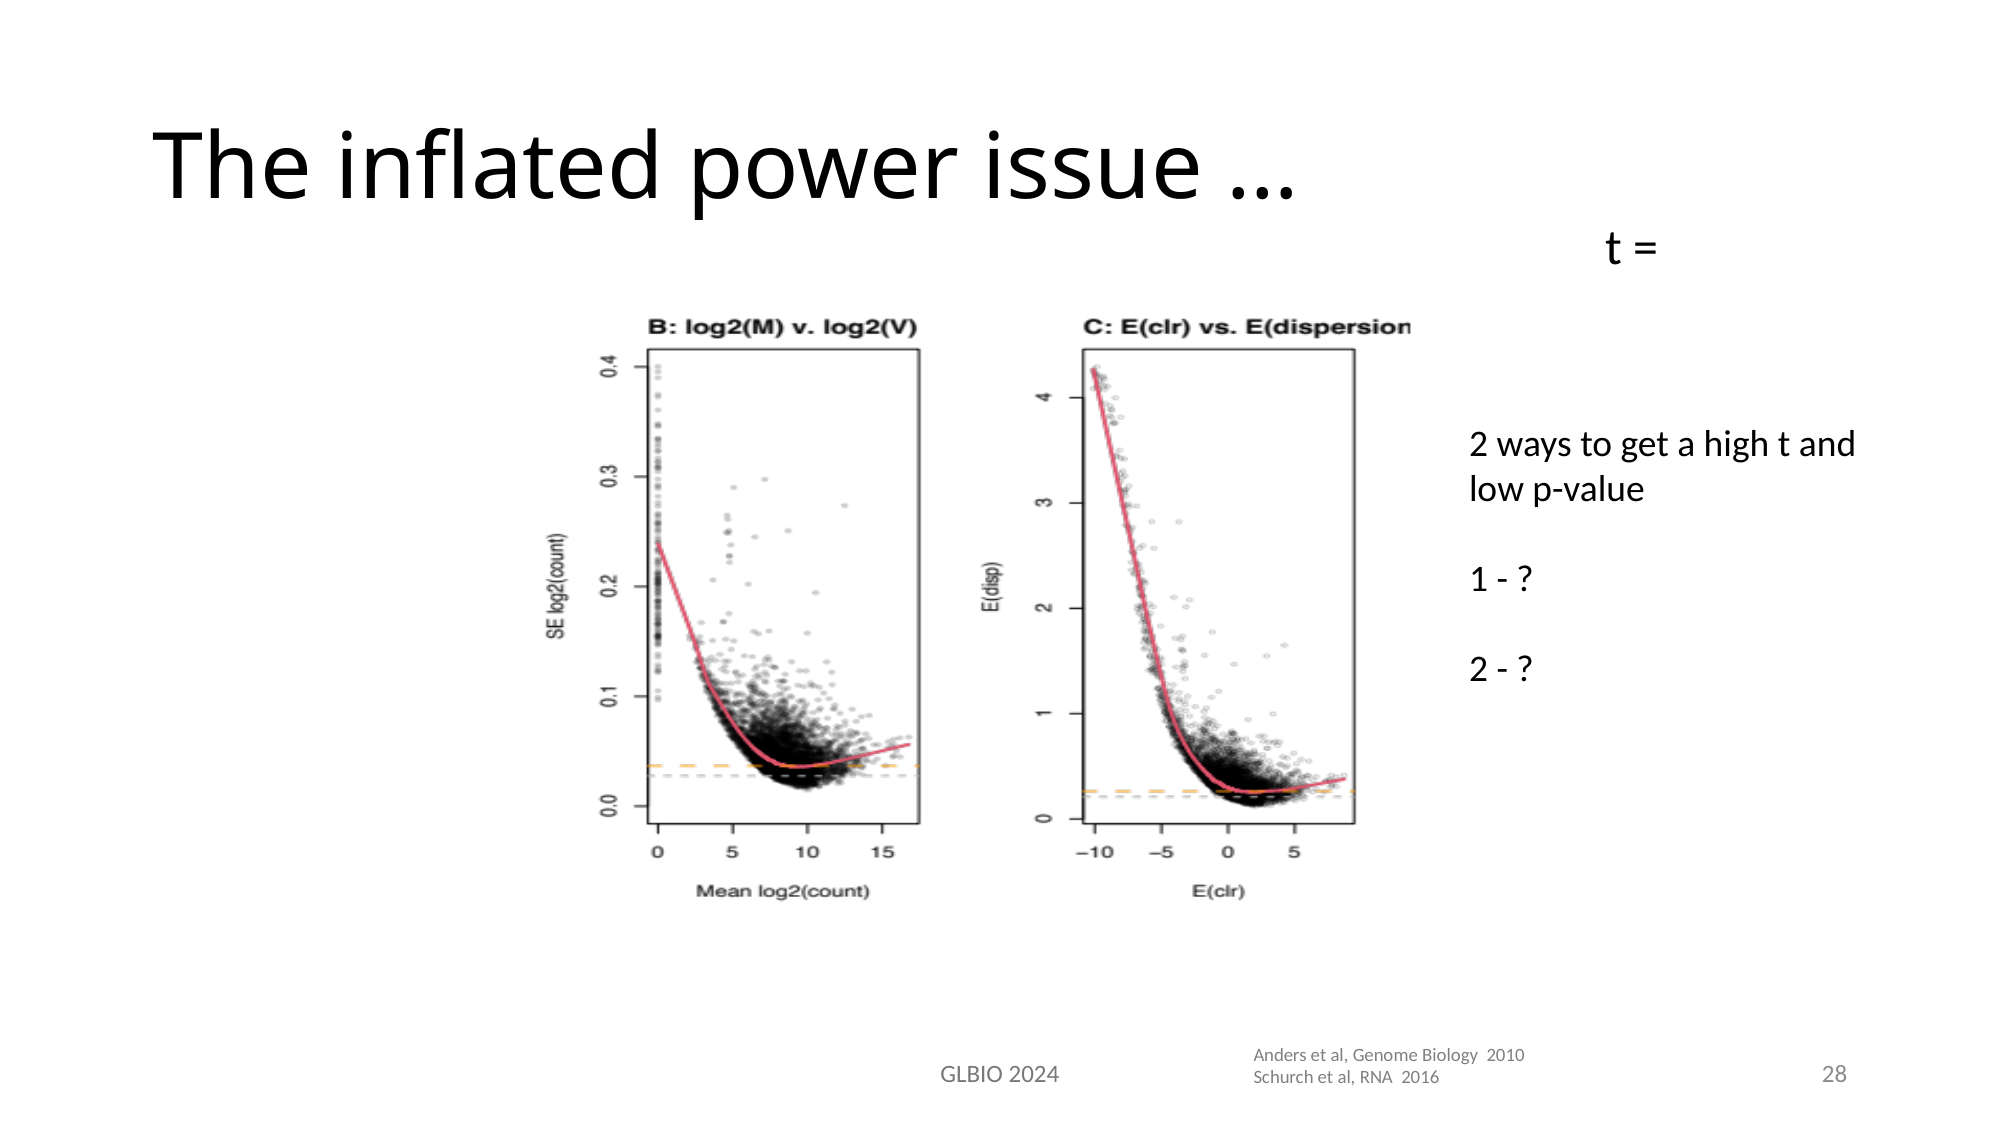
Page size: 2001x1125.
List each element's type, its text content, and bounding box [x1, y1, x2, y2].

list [497, 316, 1413, 909]
text_box 2 ways to get a high t and low p-value 1 - ? 2 - ? [1454, 411, 1905, 696]
title The inflated power issue … [137, 59, 1863, 278]
slide_number 28 [1540, 1042, 1863, 1103]
text_box Anders et al, Genome Biology 2010 Schurch et al, RNA 2016 [1238, 1034, 1540, 1118]
footer GLBIO 2024 [662, 1042, 1238, 1103]
